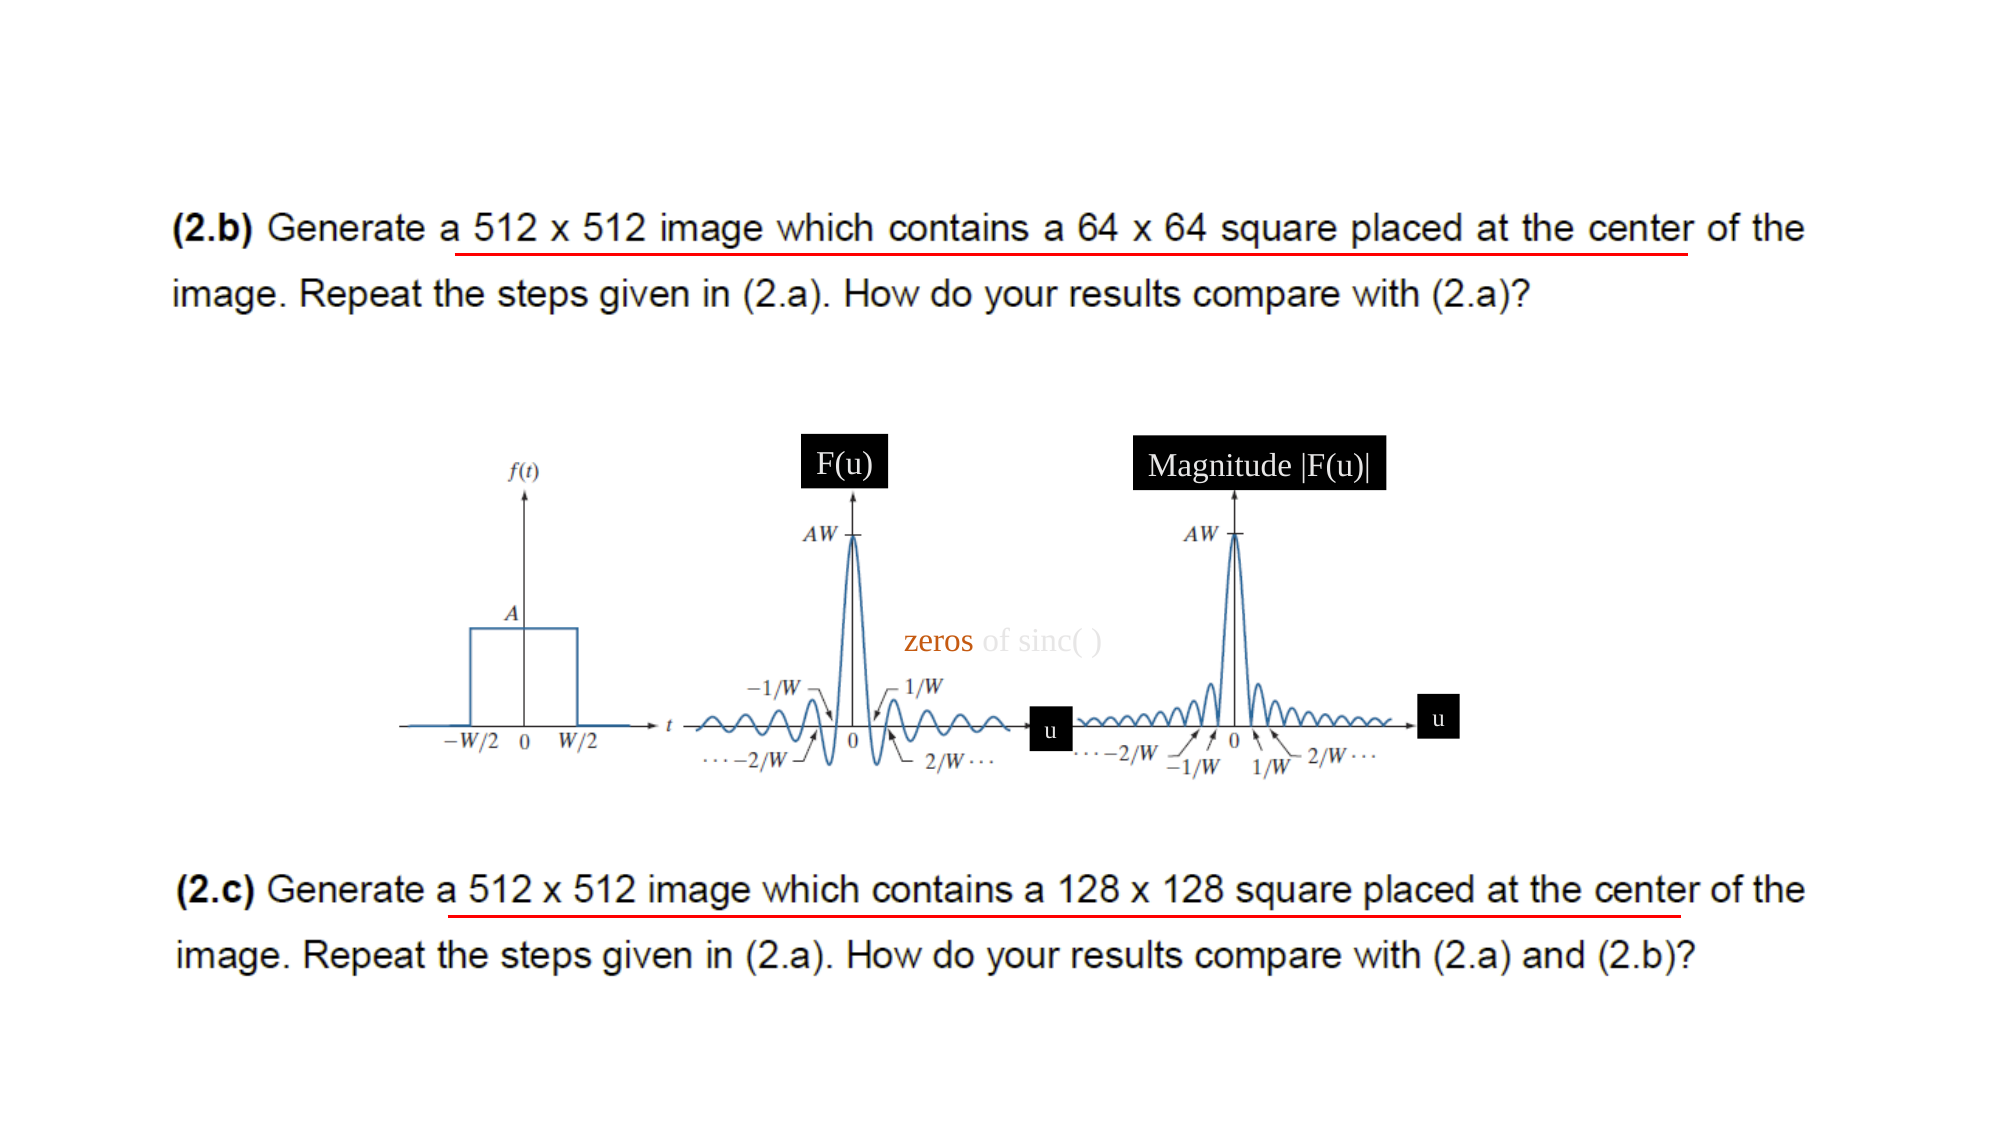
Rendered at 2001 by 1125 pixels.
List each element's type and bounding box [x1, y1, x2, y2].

picture [155, 166, 1822, 342]
picture [131, 837, 1868, 1033]
text_box [329, 393, 1498, 786]
